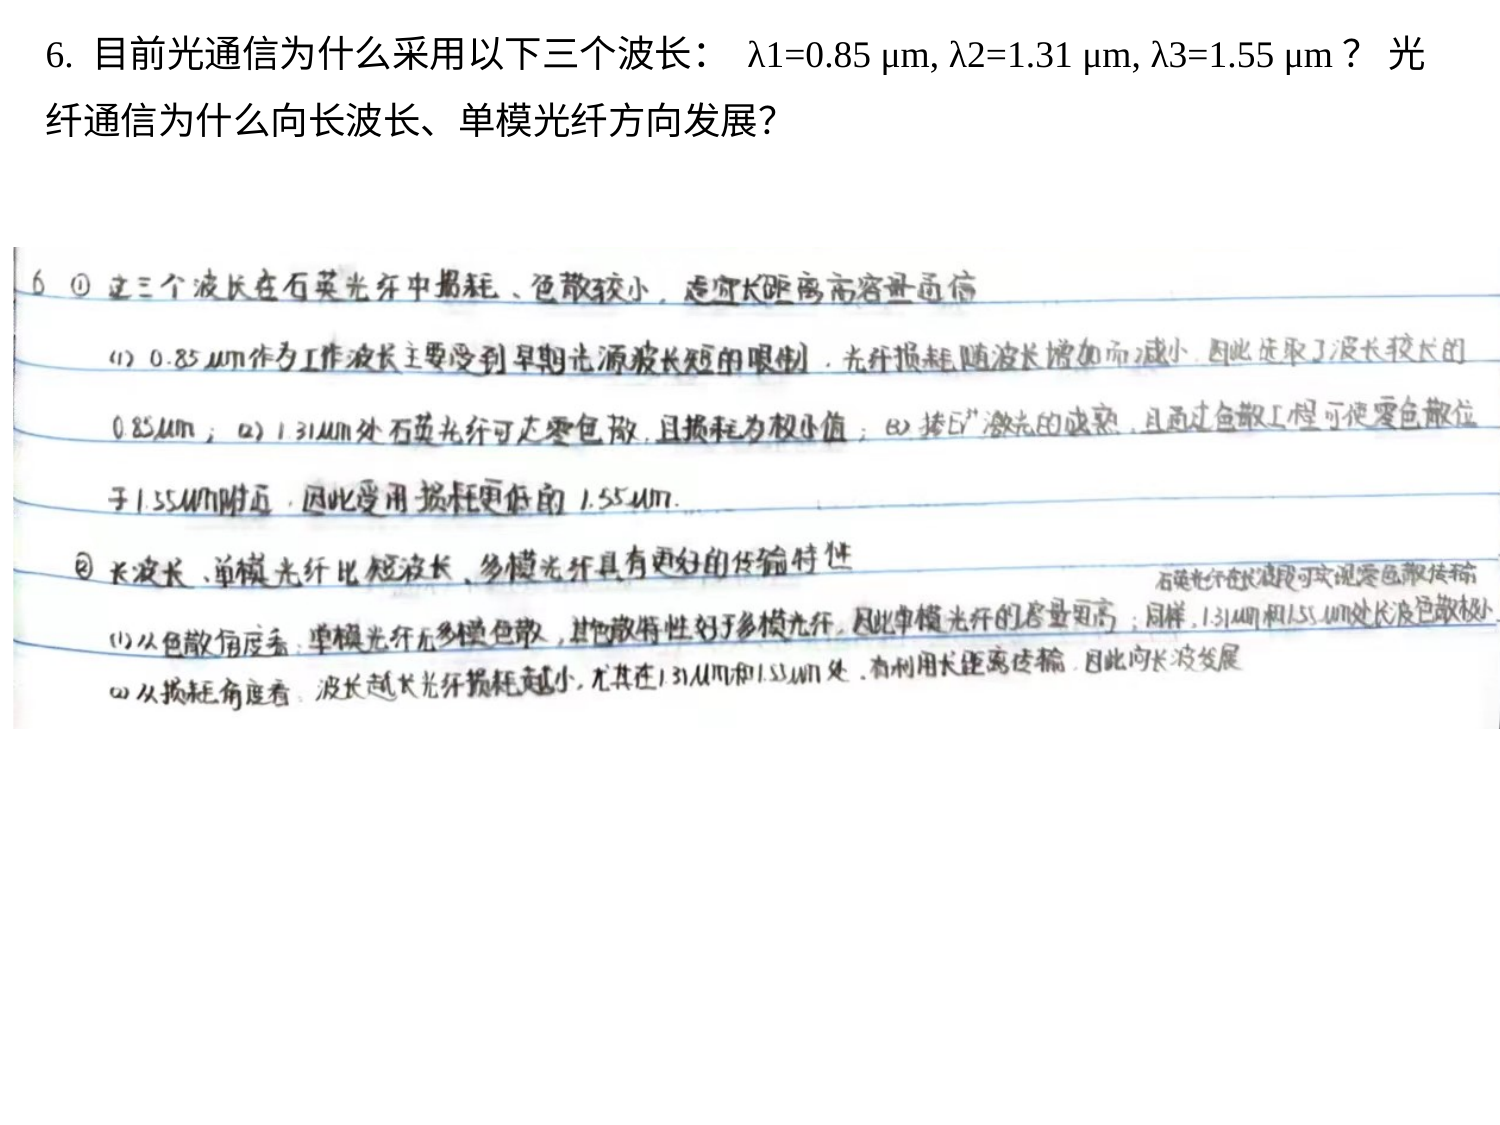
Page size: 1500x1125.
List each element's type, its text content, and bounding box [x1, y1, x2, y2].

text_box 6. 目前光通信为什么采用以下三个波长： λ1=0.85 μm, λ2=1.31 μm, λ3=1.55 μm？ 光纤通信为什么向长波长、单模光纤方向发展？ [30, 0, 1449, 150]
picture [13, 247, 1500, 729]
